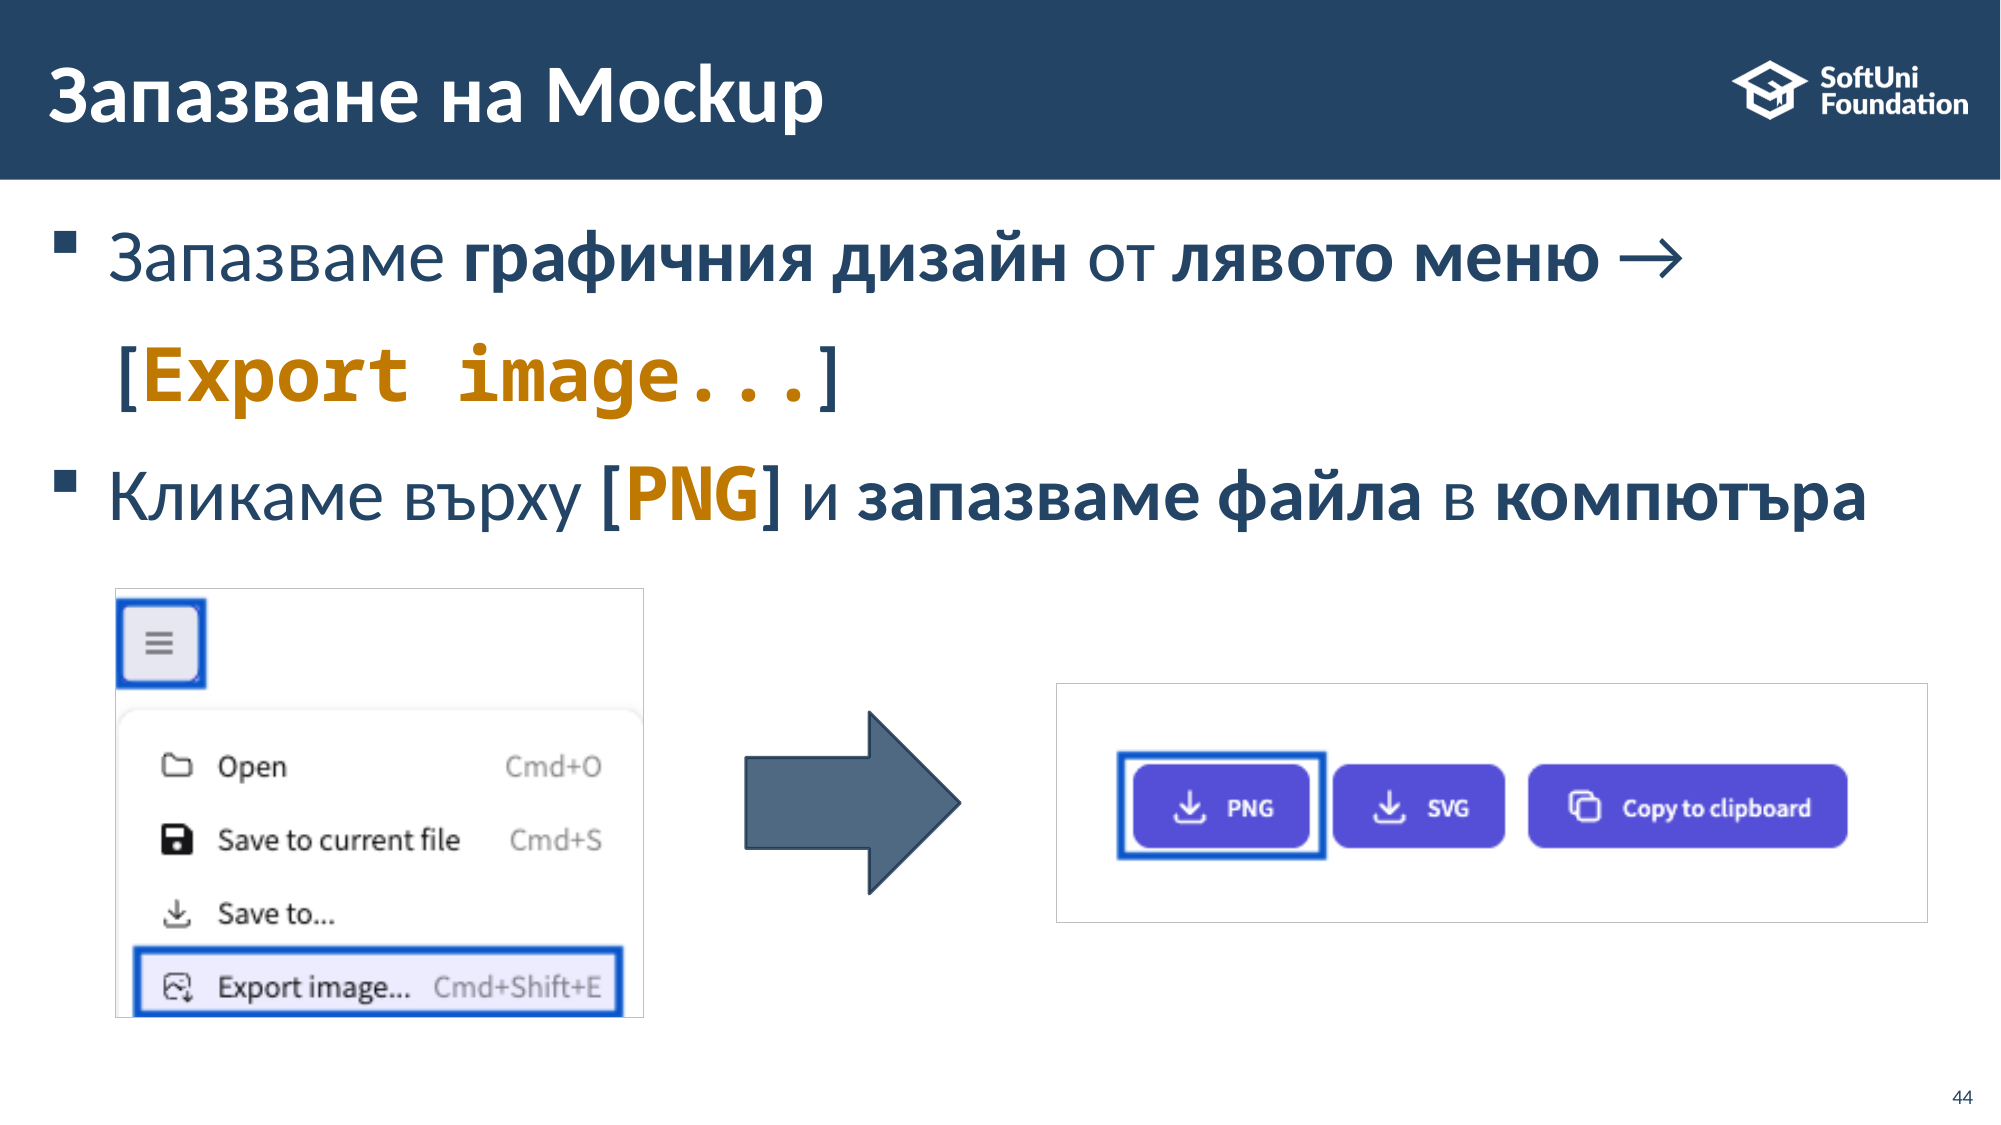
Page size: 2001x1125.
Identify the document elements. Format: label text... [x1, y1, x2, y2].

text_box [743, 710, 963, 896]
picture [1056, 683, 1929, 923]
list Запазваме графичния дизайн от лявото меню → [Export image...] Кликаме върху [PNG] и запазваме файла в компютъра [31, 196, 1970, 1104]
picture [1731, 60, 1968, 120]
title Запазване на Mockup [31, 16, 1716, 162]
picture [115, 588, 644, 1018]
slide_number 44 [1927, 1067, 1989, 1117]
